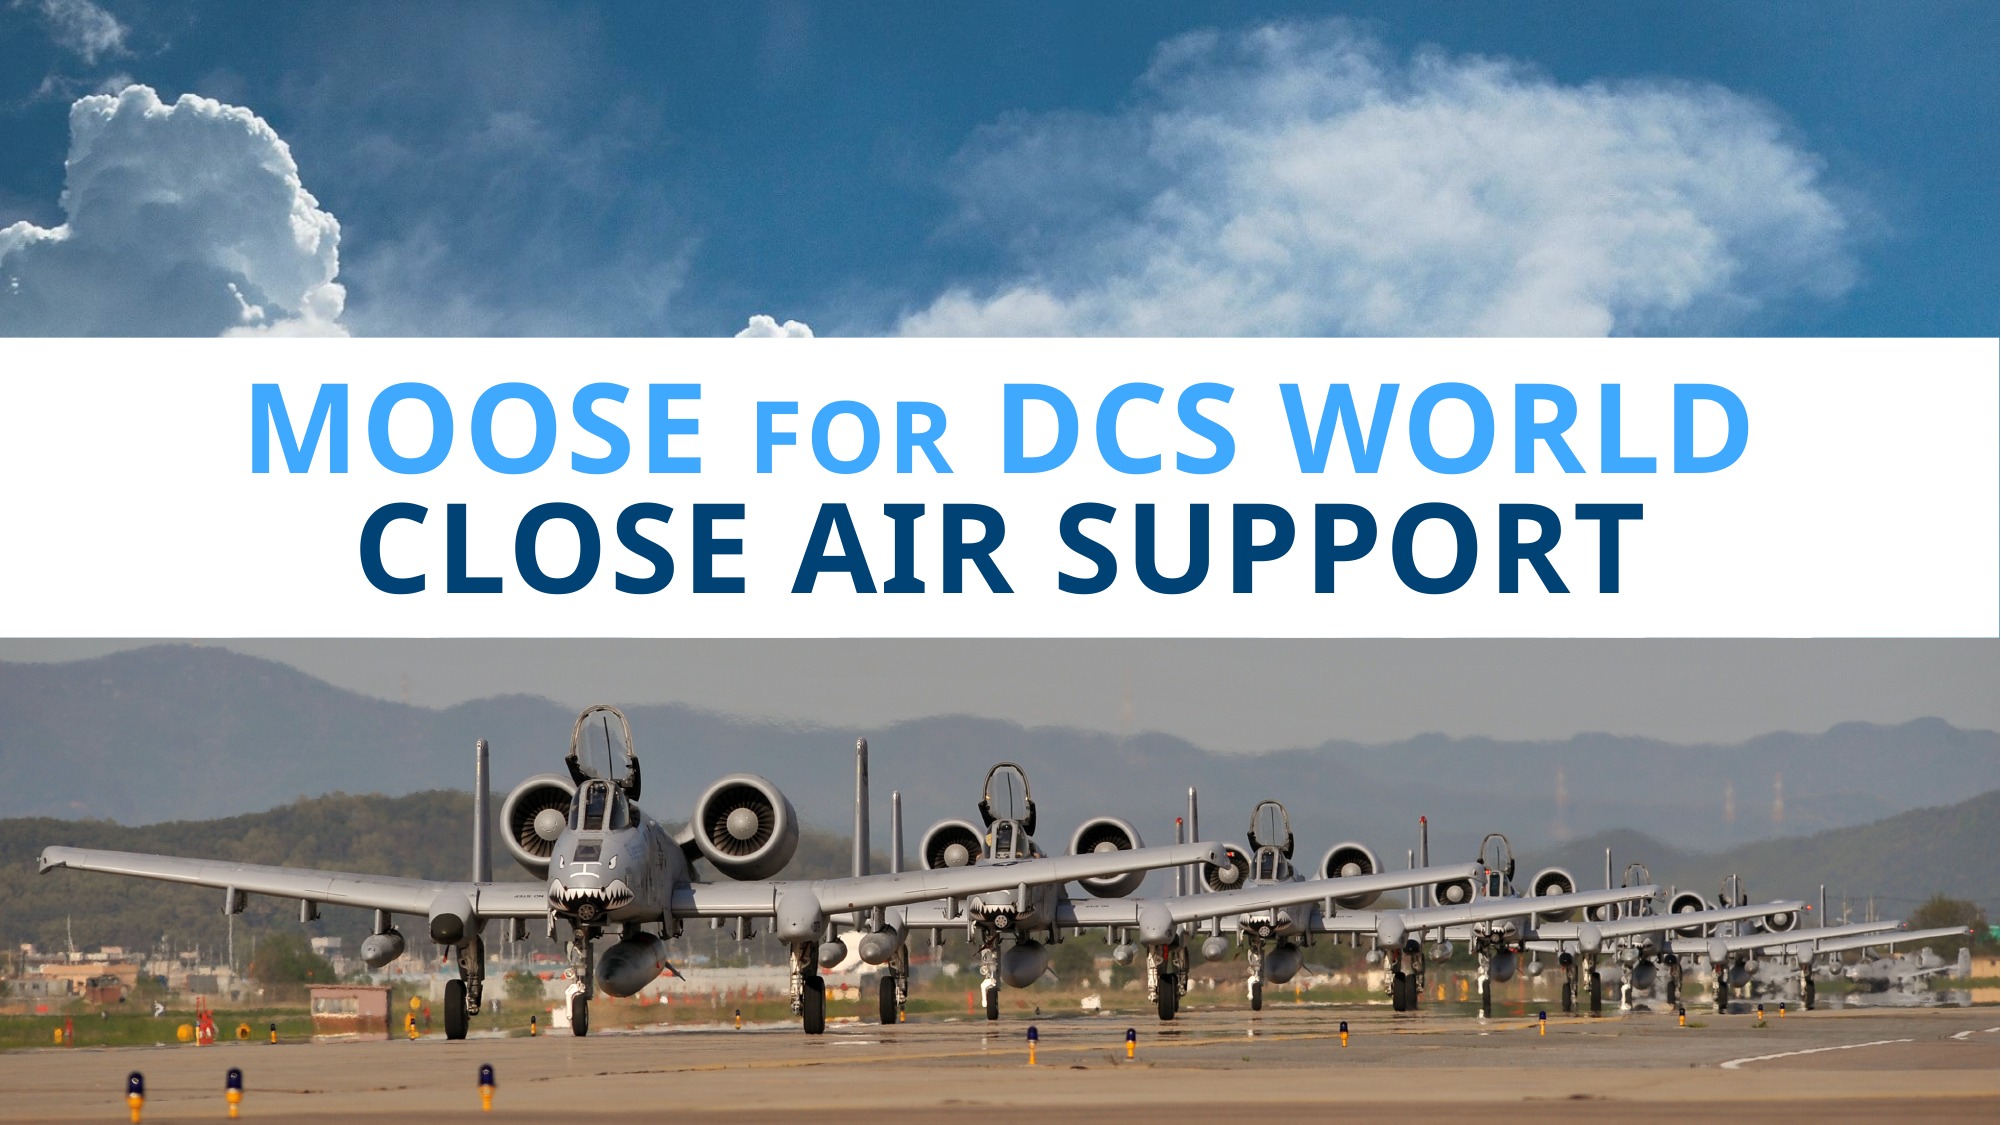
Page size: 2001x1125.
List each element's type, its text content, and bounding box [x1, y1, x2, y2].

title moose for dcs world close air support [60, 355, 1942, 641]
picture [0, 638, 2000, 1125]
subtitle [249, 879, 1750, 1094]
